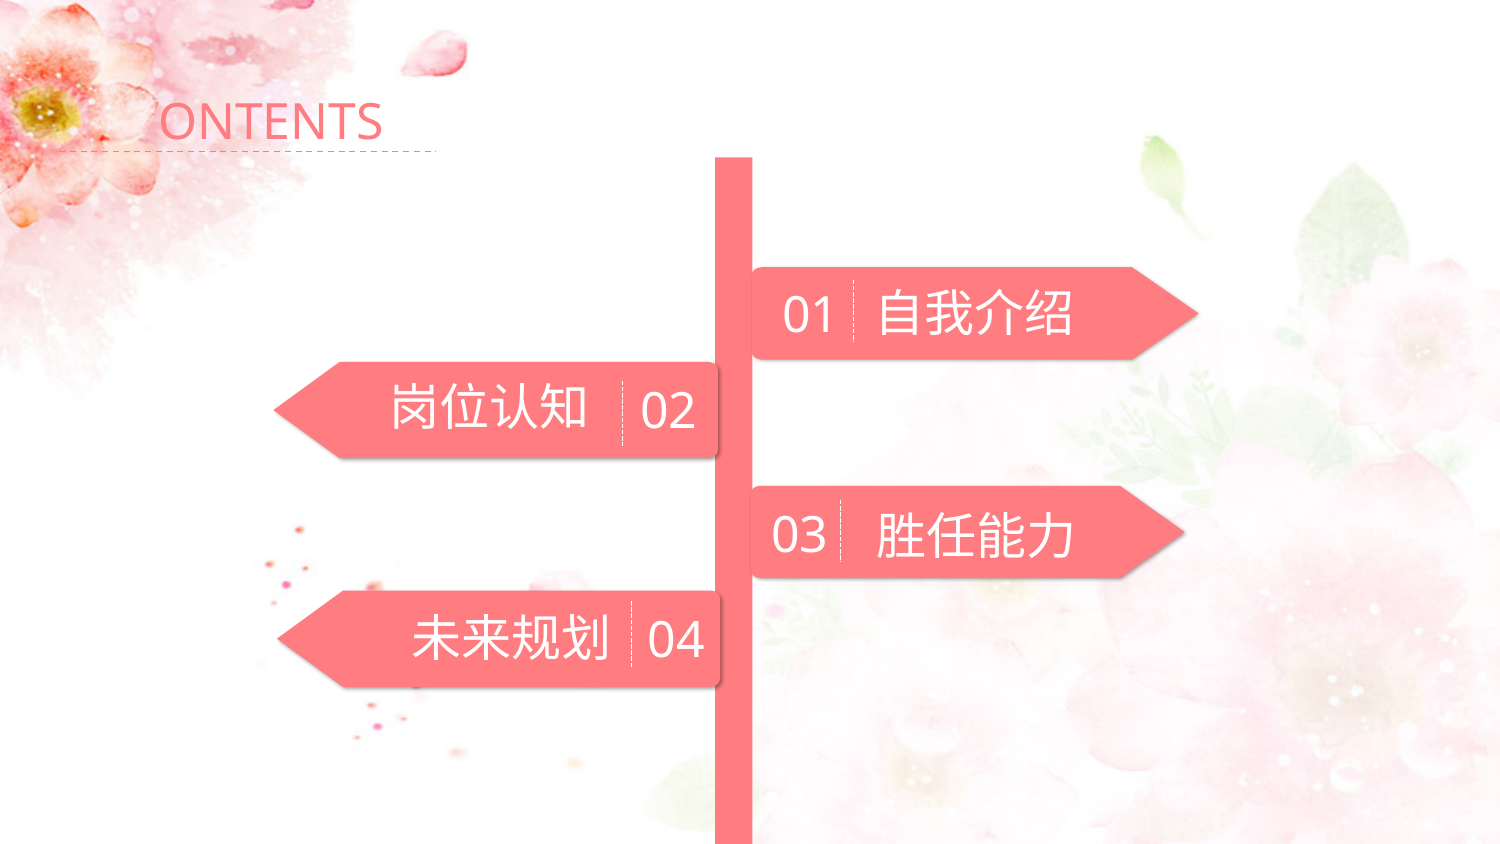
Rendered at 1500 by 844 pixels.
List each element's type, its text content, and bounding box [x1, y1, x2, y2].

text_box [273, 361, 722, 459]
text_box ontents [158, 77, 385, 150]
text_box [751, 266, 1199, 360]
text_box [713, 155, 754, 844]
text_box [276, 590, 725, 688]
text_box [750, 485, 1185, 579]
picture [0, 0, 1500, 844]
